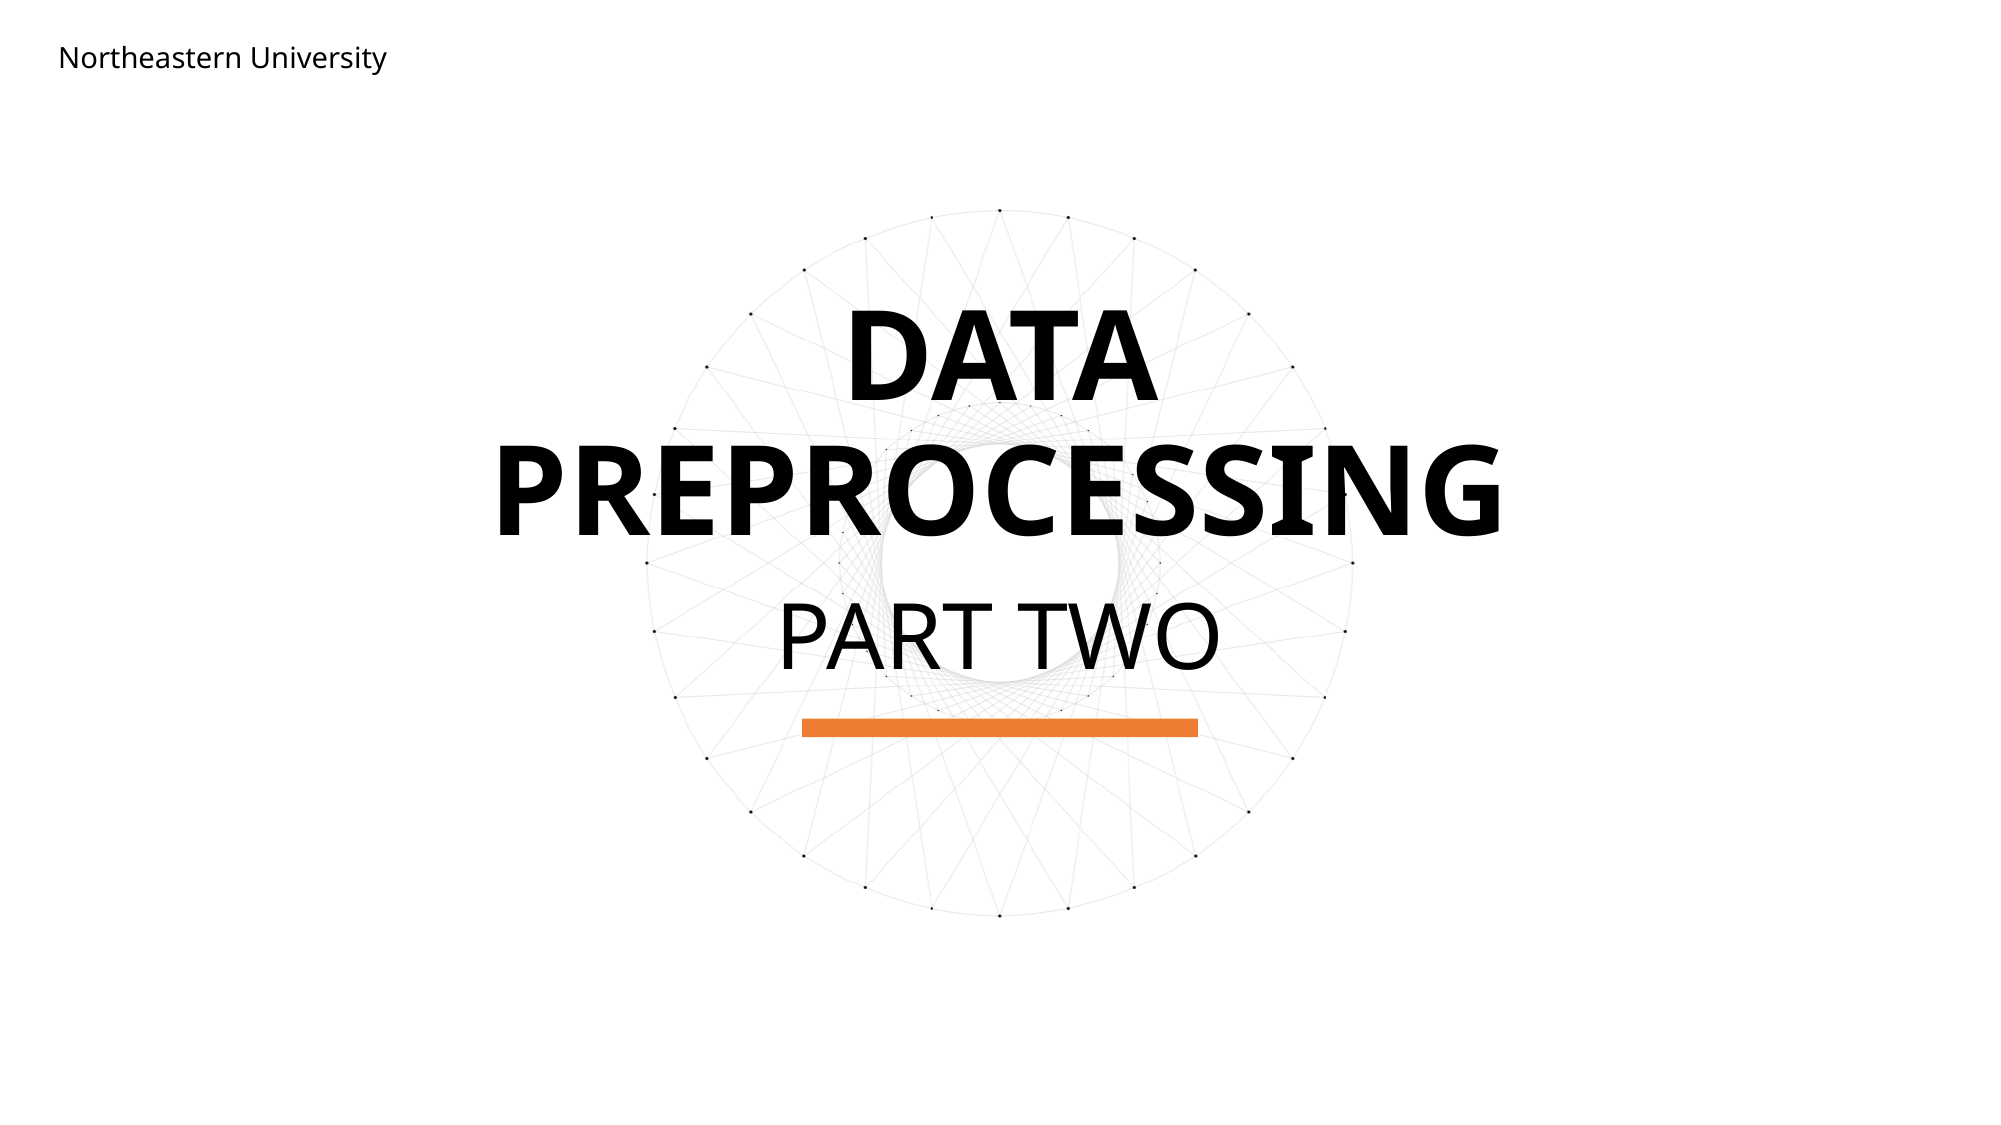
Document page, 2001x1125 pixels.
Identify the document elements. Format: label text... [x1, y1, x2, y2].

picture [663, 699, 1348, 932]
list DATA PREPROCESSING [381, 273, 1619, 581]
list PART TWO [381, 581, 1619, 699]
picture [777, 193, 1234, 273]
text_box [801, 718, 1199, 738]
text_box Northeastern University [43, 36, 586, 100]
